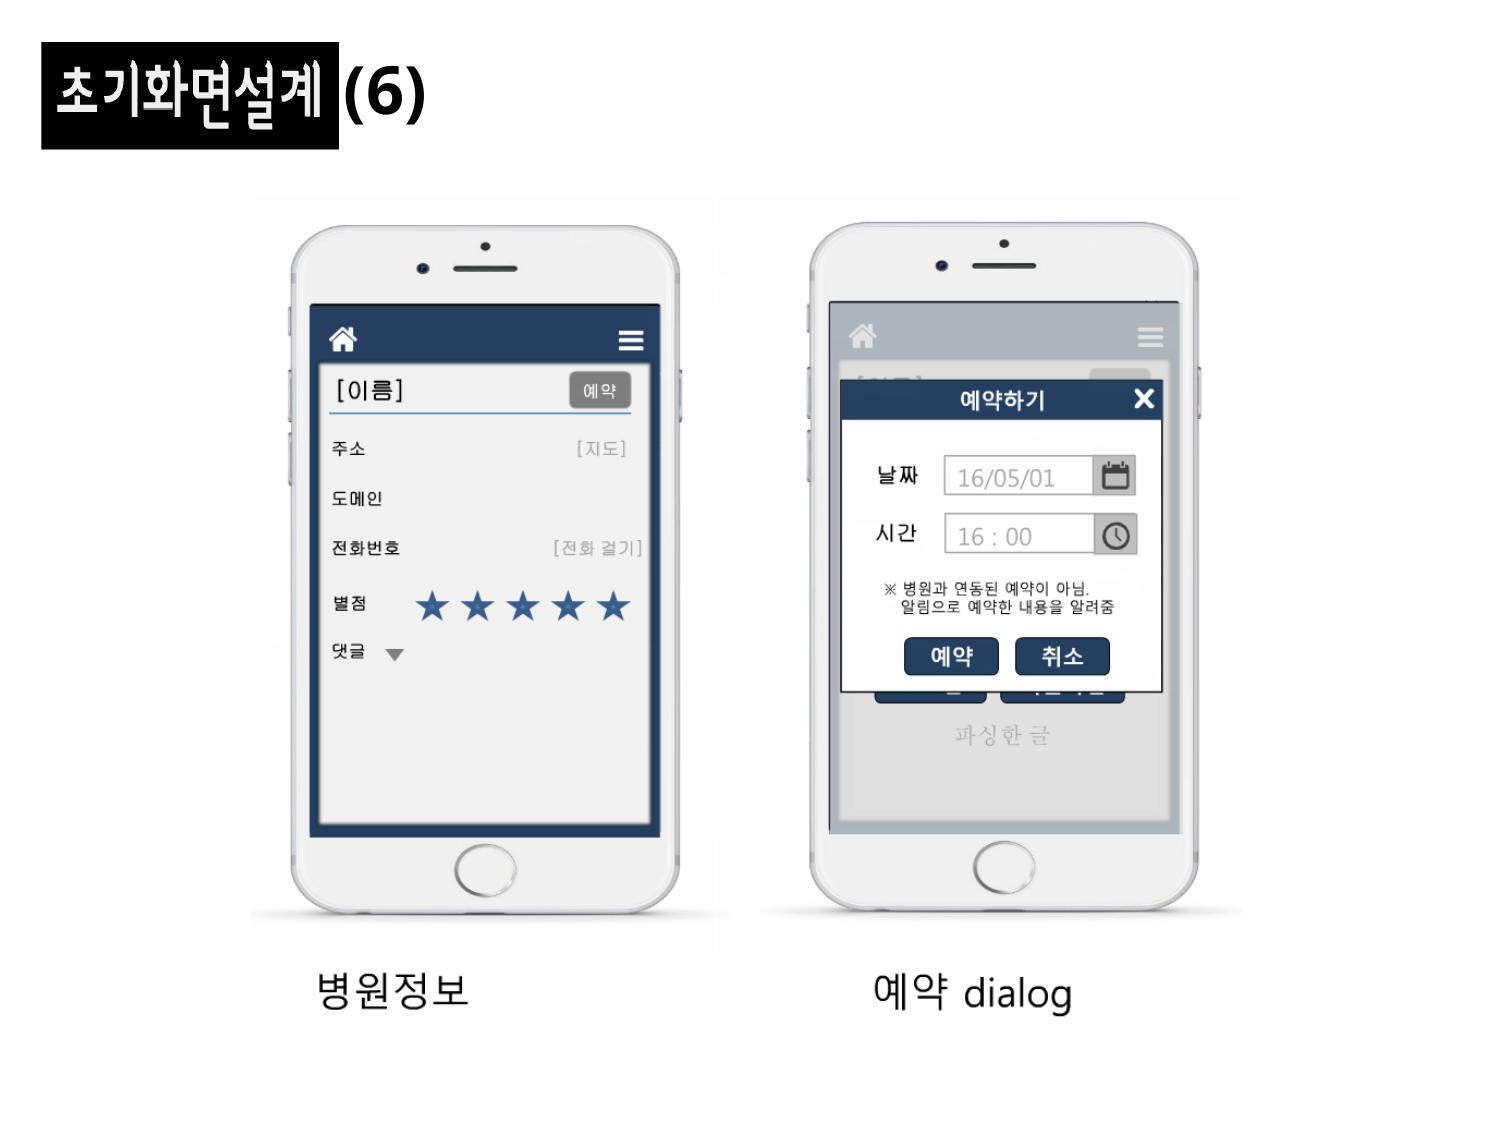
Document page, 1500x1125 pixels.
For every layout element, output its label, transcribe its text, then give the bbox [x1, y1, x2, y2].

text_box (6) [329, 40, 471, 135]
picture [250, 194, 1244, 1032]
picture [40, 42, 340, 151]
